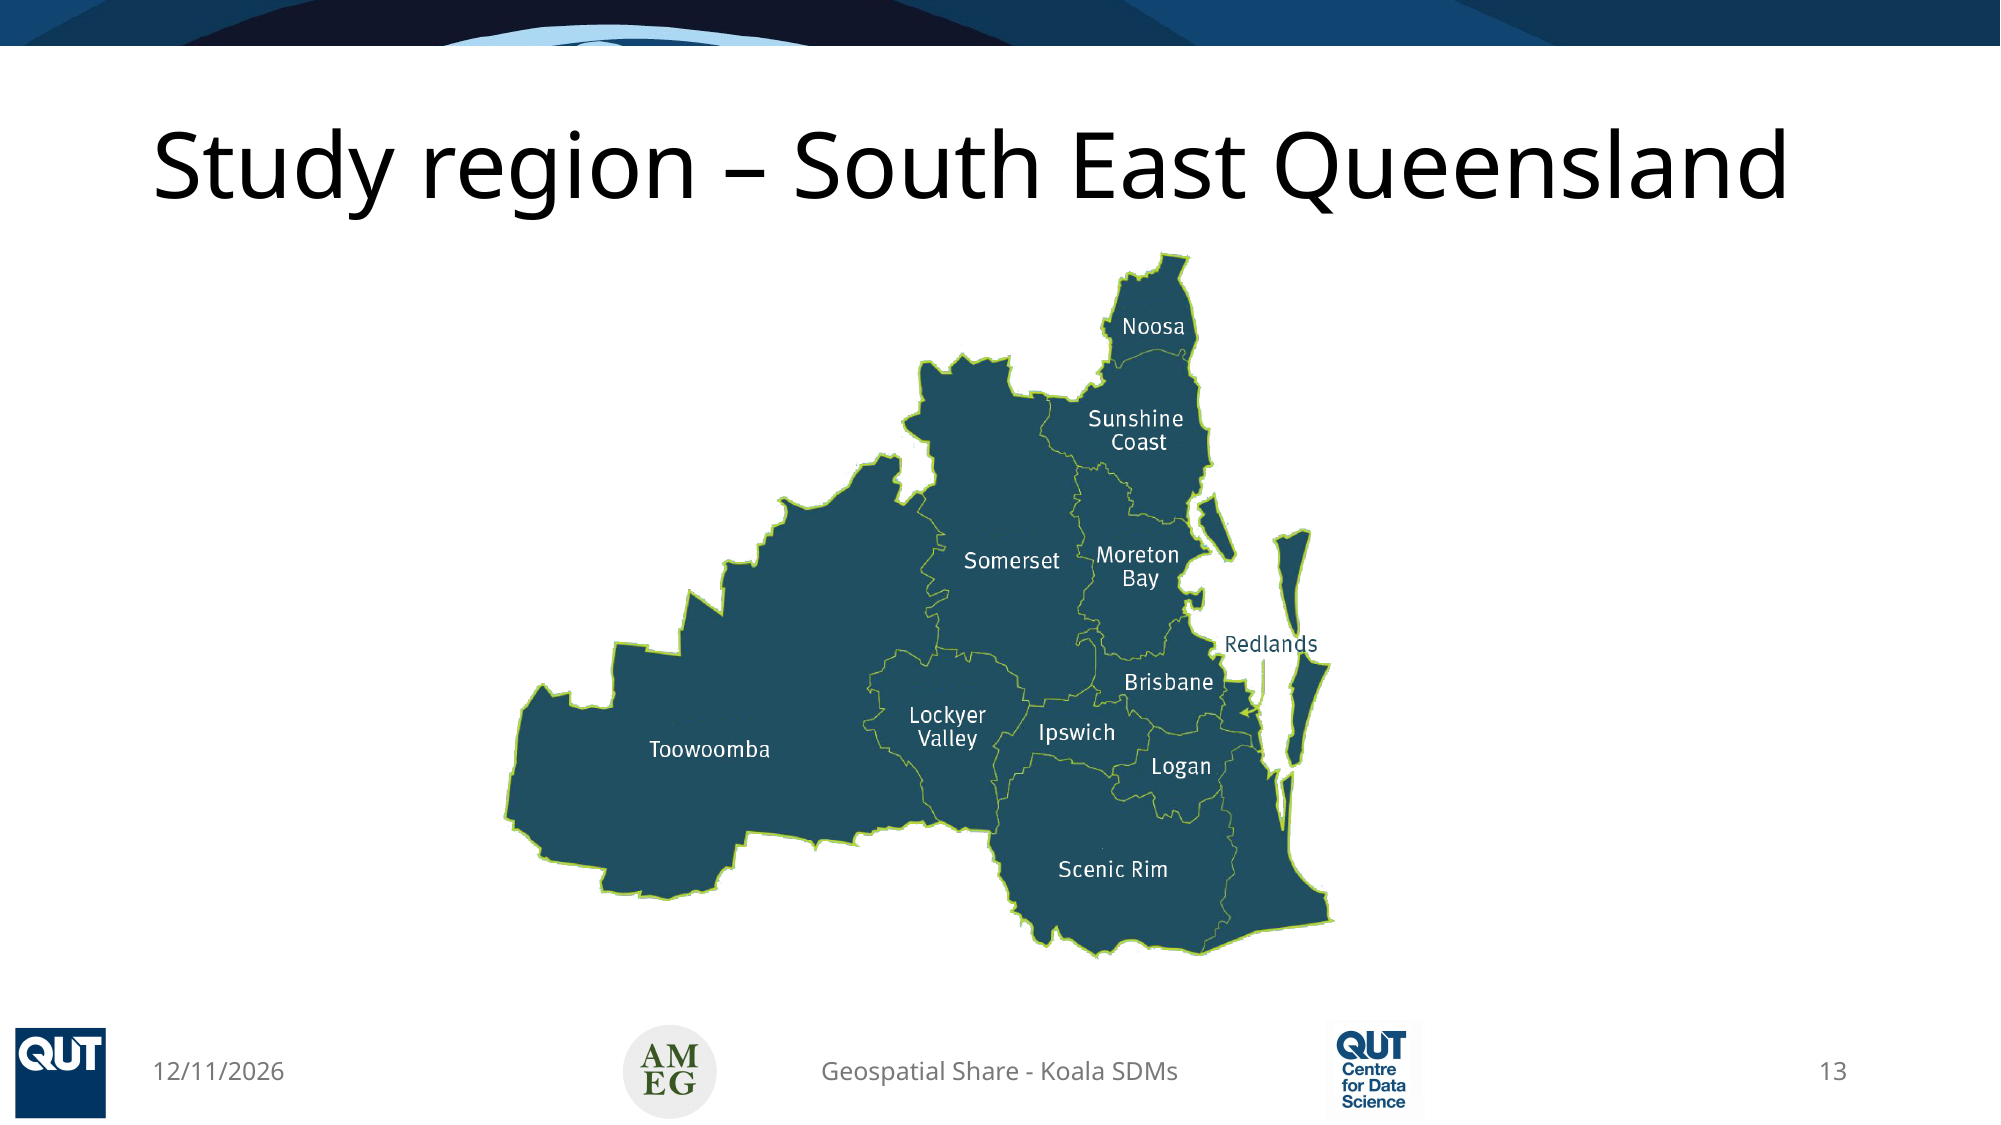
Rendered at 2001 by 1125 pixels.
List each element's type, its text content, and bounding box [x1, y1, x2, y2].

picture [622, 1024, 707, 1119]
slide_number 13 [1412, 1042, 1863, 1103]
footer Geospatial Share - Koala SDMs [662, 1042, 1338, 1103]
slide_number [137, 1042, 588, 1103]
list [501, 245, 1338, 961]
picture [1325, 1020, 1425, 1120]
picture [0, 1020, 111, 1125]
picture [0, 0, 2000, 46]
title Study region – South East Queensland [137, 59, 1863, 278]
